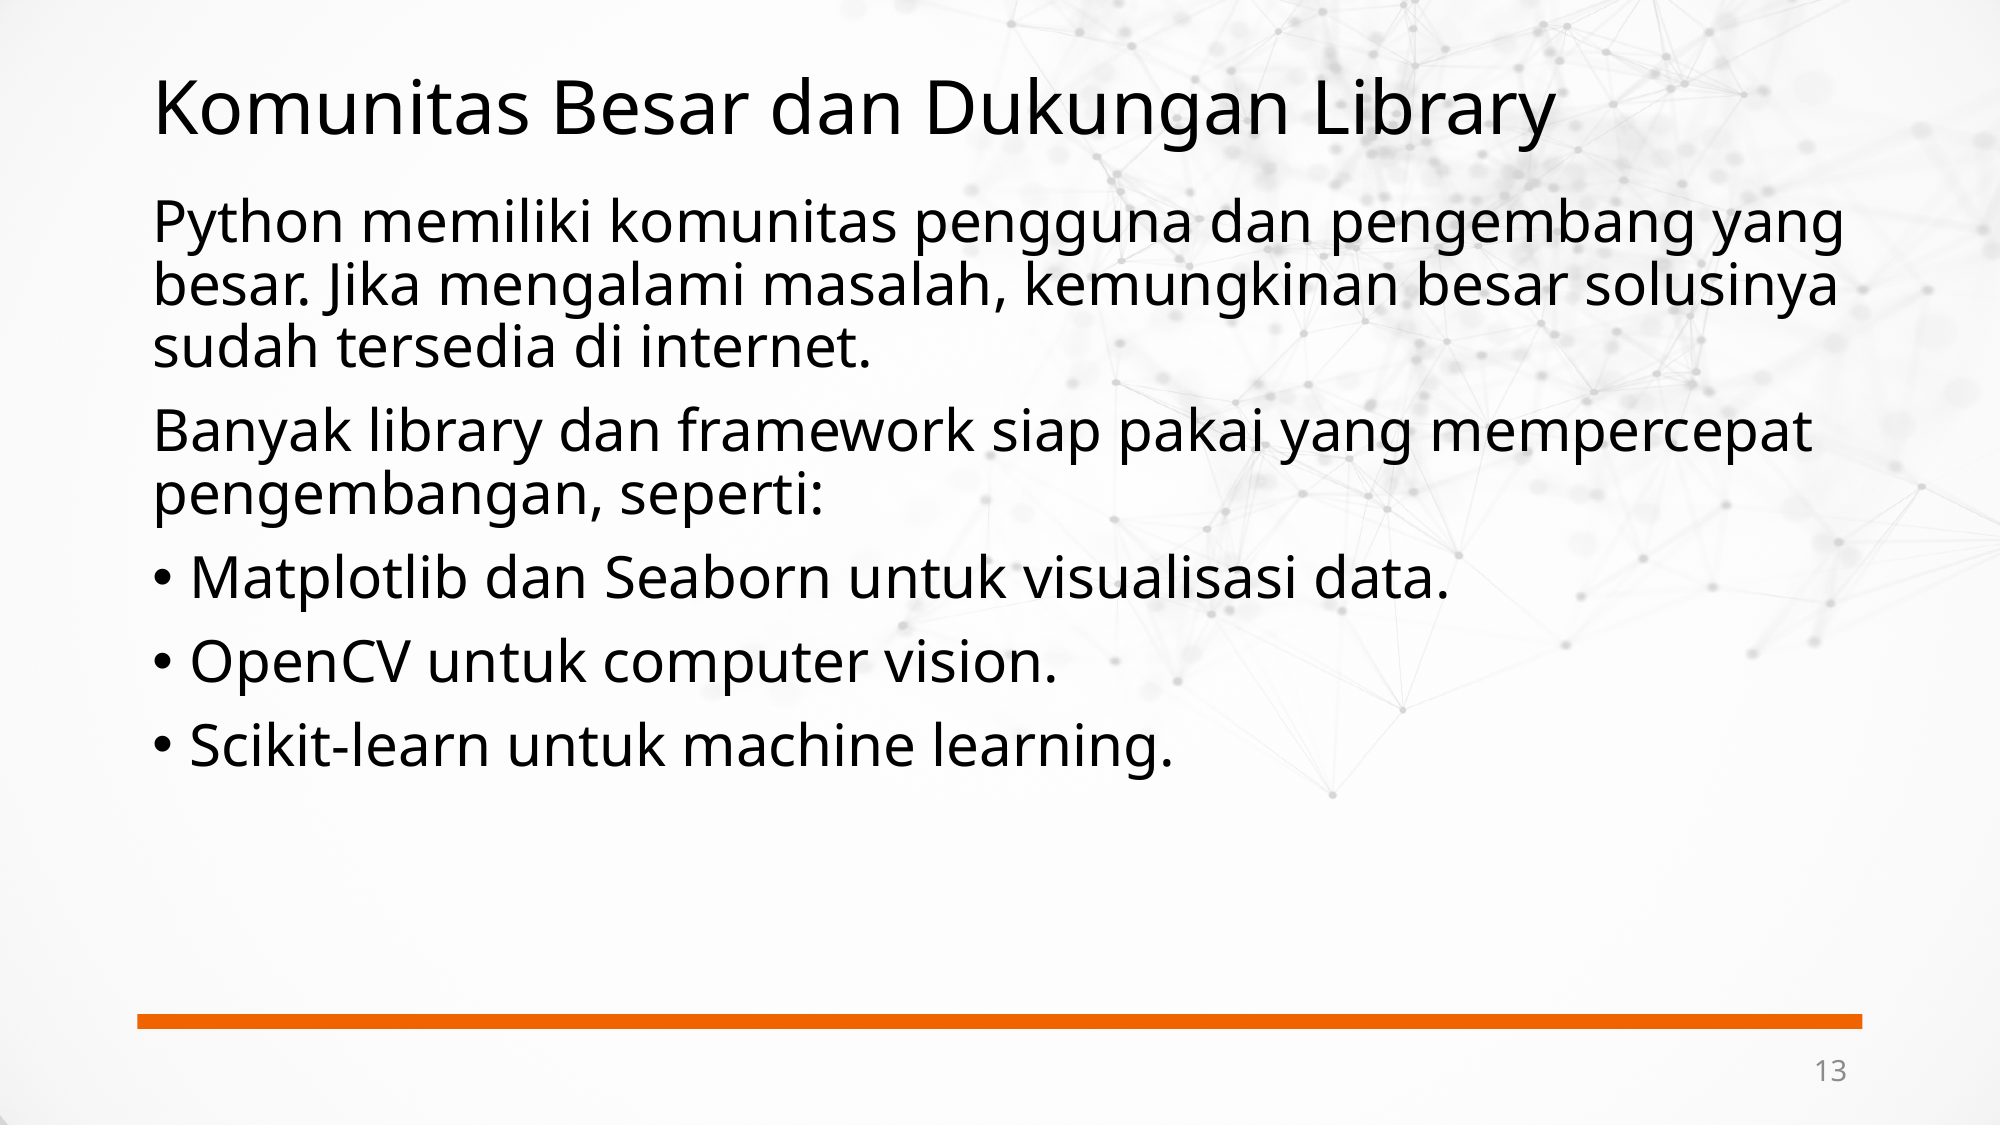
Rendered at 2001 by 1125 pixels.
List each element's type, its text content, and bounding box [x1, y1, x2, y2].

title Komunitas Besar dan Dukungan Library [137, 36, 1863, 184]
list Python memiliki komunitas pengguna dan pengembang yang besar. Jika mengalami masalah, kemungkinan besar solusinya sudah tersedia di internet. Banyak library dan framework siap pakai yang mempercepat pengembangan, seperti: Matplotlib dan Seaborn untuk visualisasi data. OpenCV untuk computer vision. Scikit-learn untuk machine learning. [137, 184, 1863, 1014]
slide_number 13 [1412, 1042, 1863, 1103]
